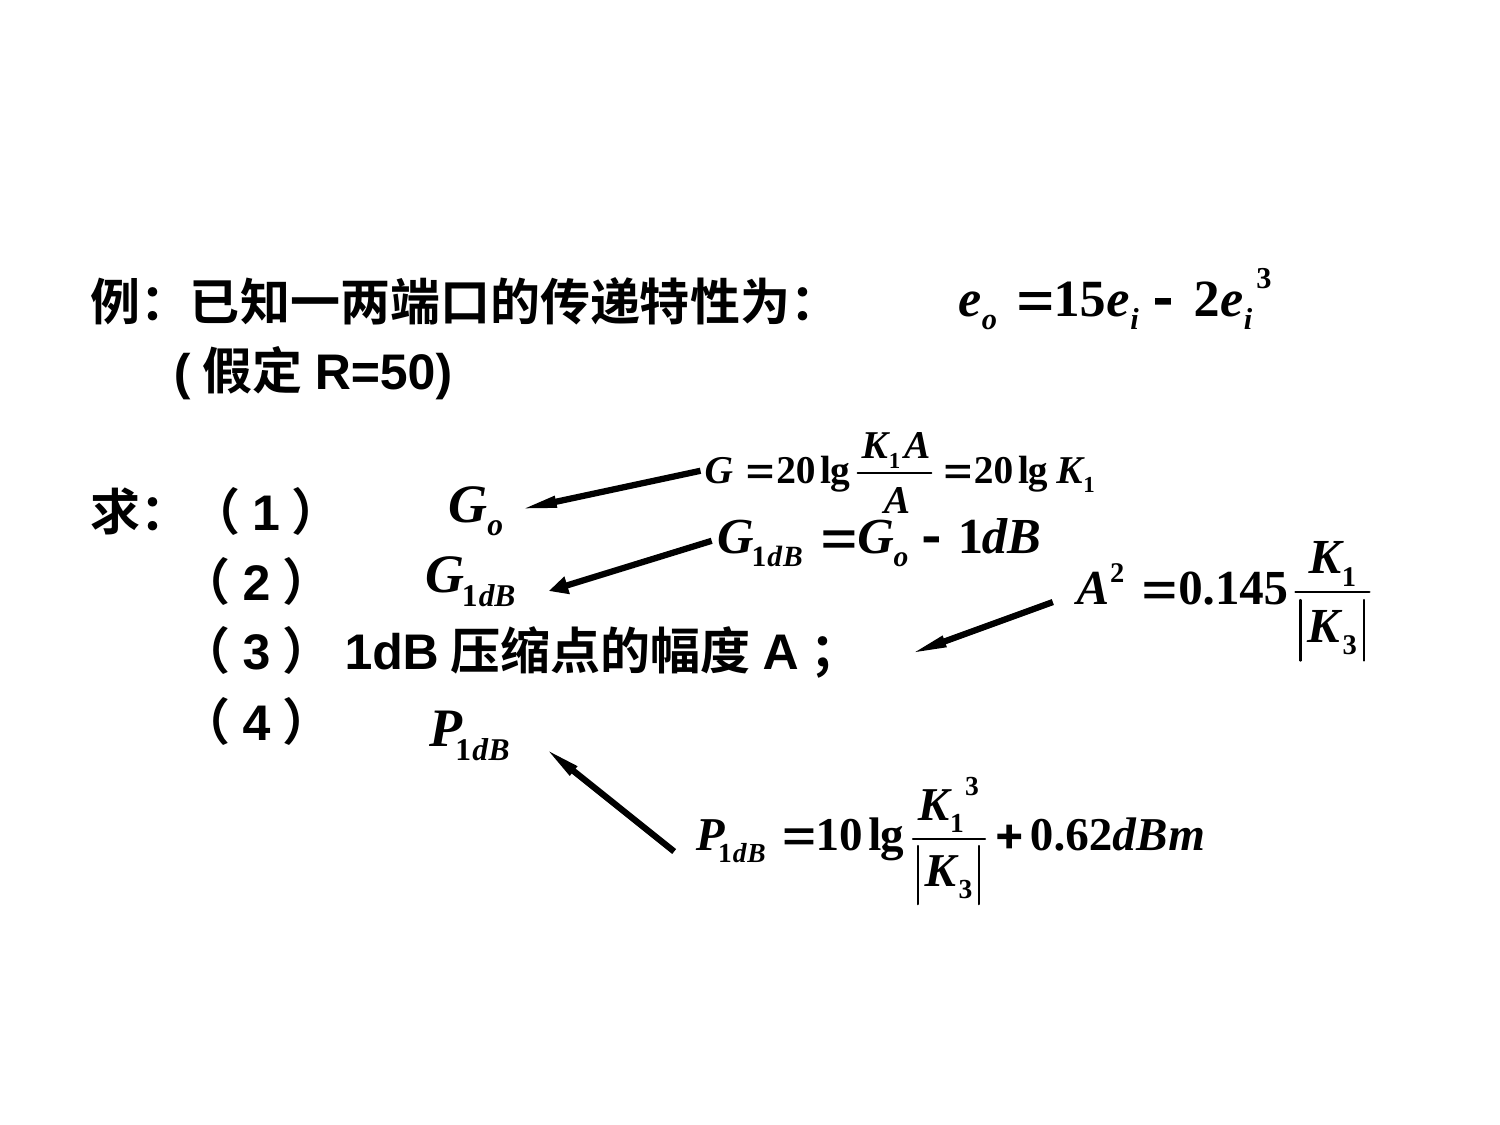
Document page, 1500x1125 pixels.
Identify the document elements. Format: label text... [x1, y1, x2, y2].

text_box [418, 692, 519, 774]
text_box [915, 526, 1380, 671]
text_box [548, 503, 1050, 592]
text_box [548, 751, 1212, 914]
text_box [442, 467, 516, 537]
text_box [950, 255, 1281, 343]
list 例：已知一两端口的传递特性为： (假定R=50) 求：（1） （2） （3）1dB压缩点的幅度A； （4） [75, 262, 1425, 1005]
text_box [525, 420, 1101, 523]
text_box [418, 538, 528, 621]
